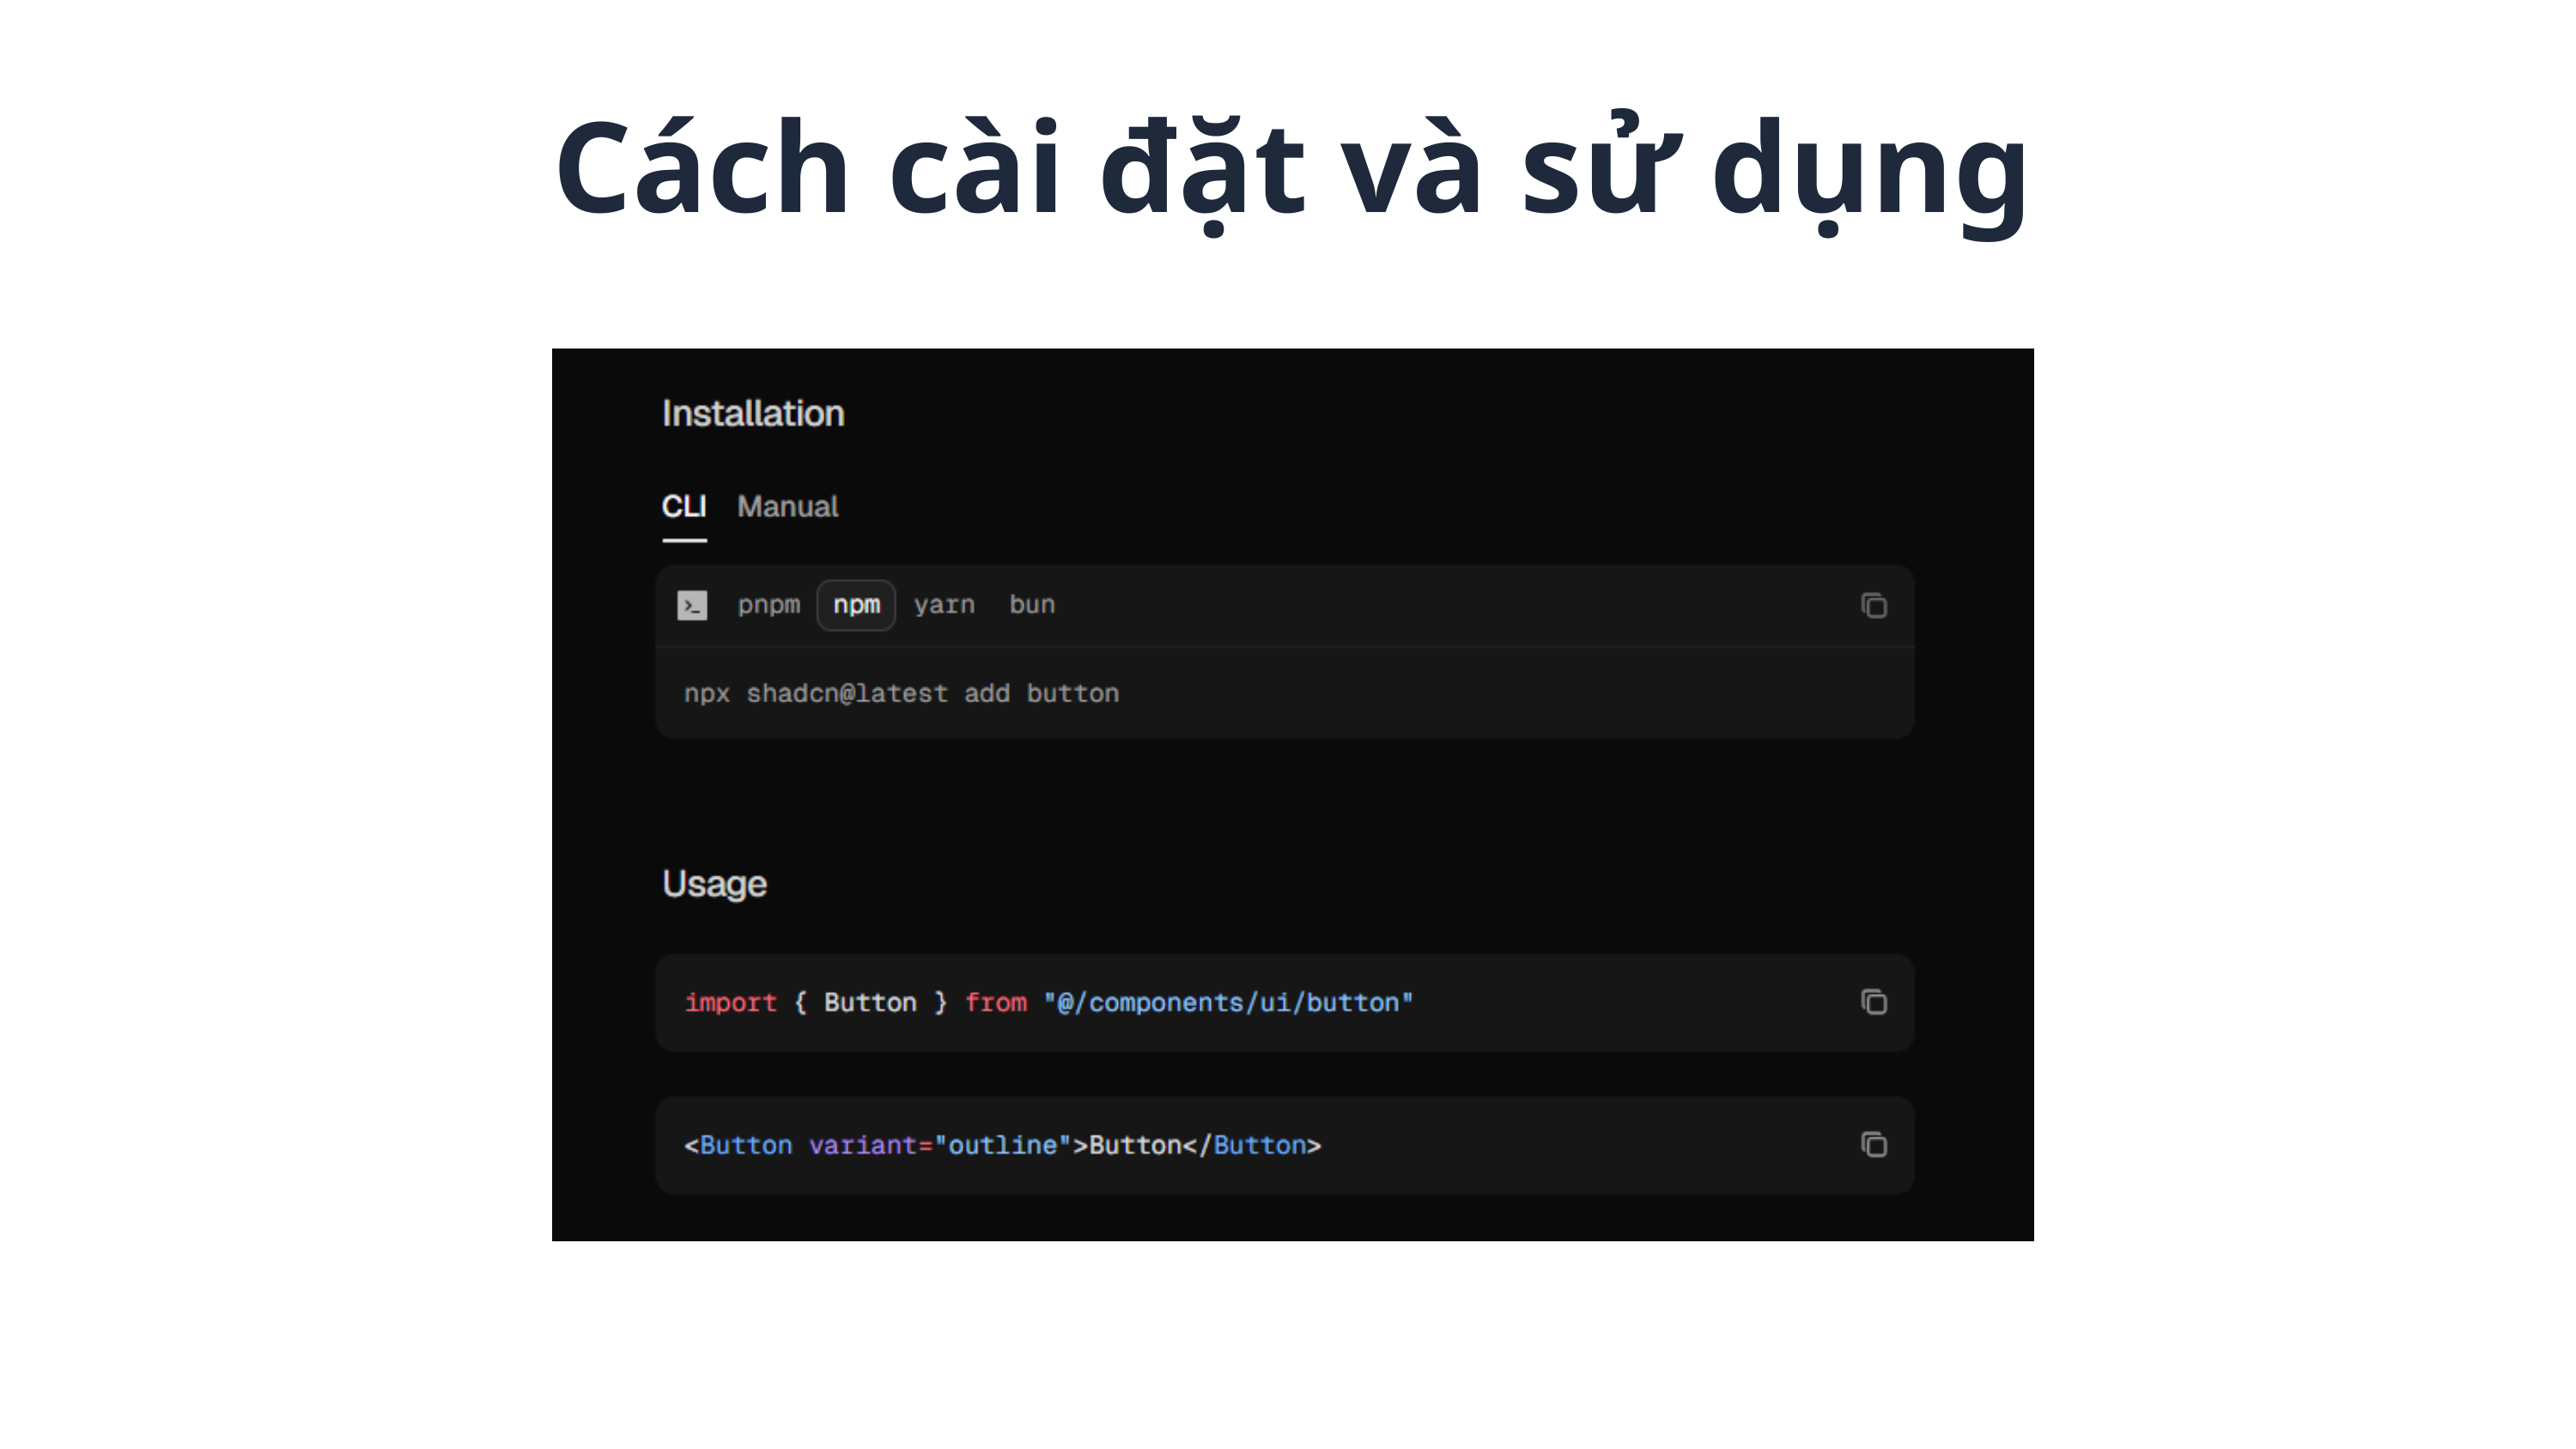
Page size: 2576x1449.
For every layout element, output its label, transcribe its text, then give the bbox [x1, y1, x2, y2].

picture [552, 348, 2034, 1241]
text_box Cách cài đặt và sử dụng [10, 112, 2576, 239]
